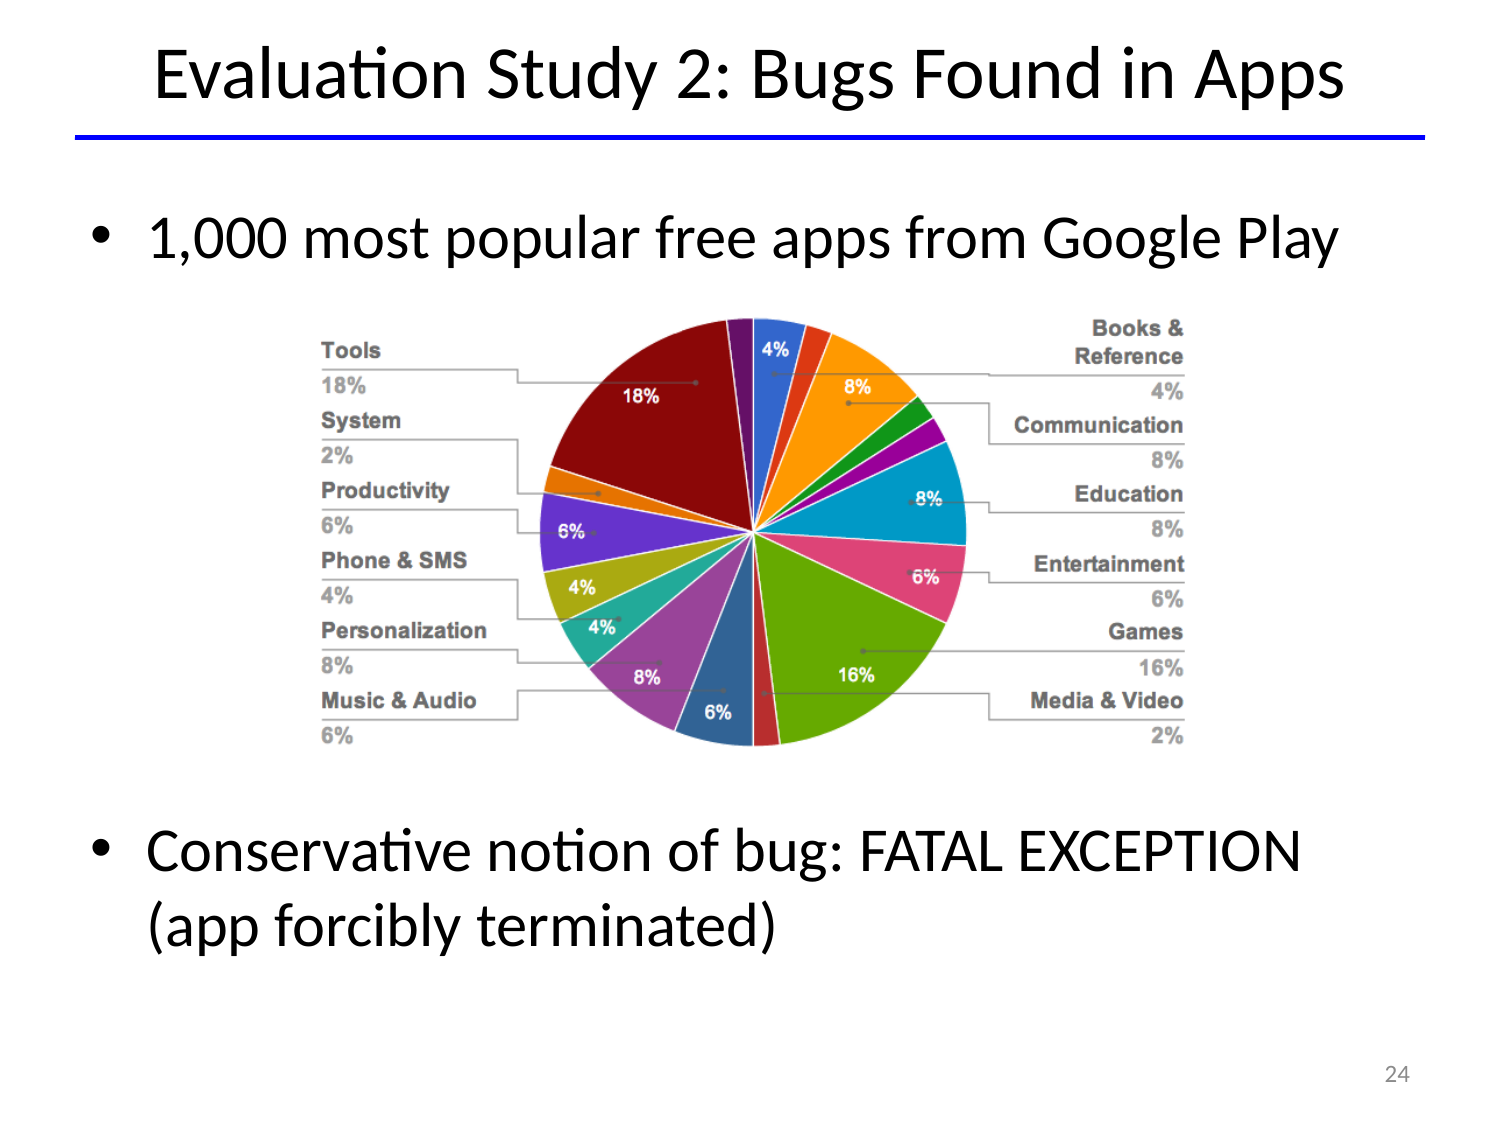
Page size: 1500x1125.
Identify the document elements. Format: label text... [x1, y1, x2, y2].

text_box 1,000 most popular free apps from Google Play Conservative notion of bug: FATAL EXCEPTION (app forcibly terminated) [74, 188, 1425, 1059]
slide_number 24 [1074, 1042, 1425, 1103]
title Evaluation Study 2: Bugs Found in Apps [75, 0, 1425, 138]
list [305, 263, 1201, 801]
